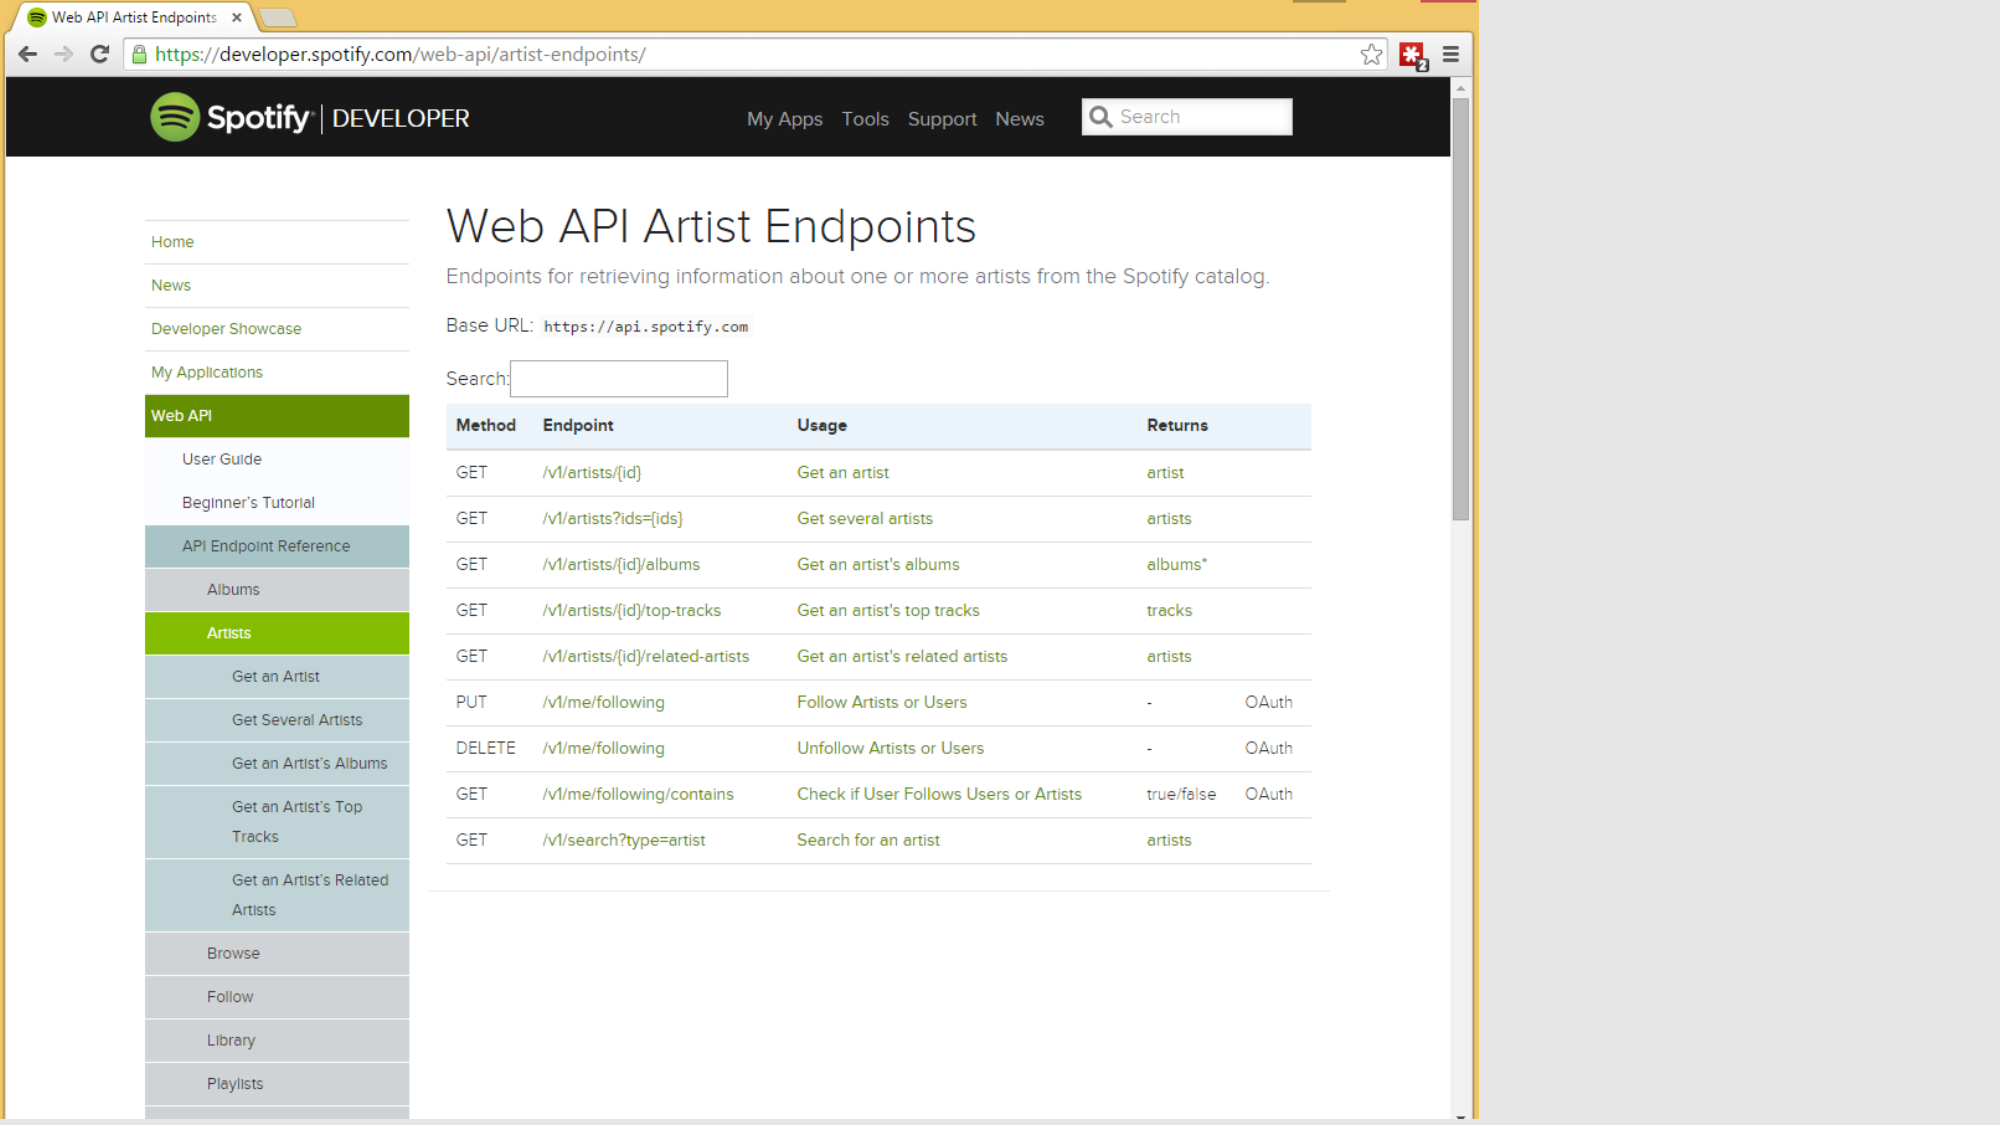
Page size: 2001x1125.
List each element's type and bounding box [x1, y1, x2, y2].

list [0, 0, 1479, 1119]
